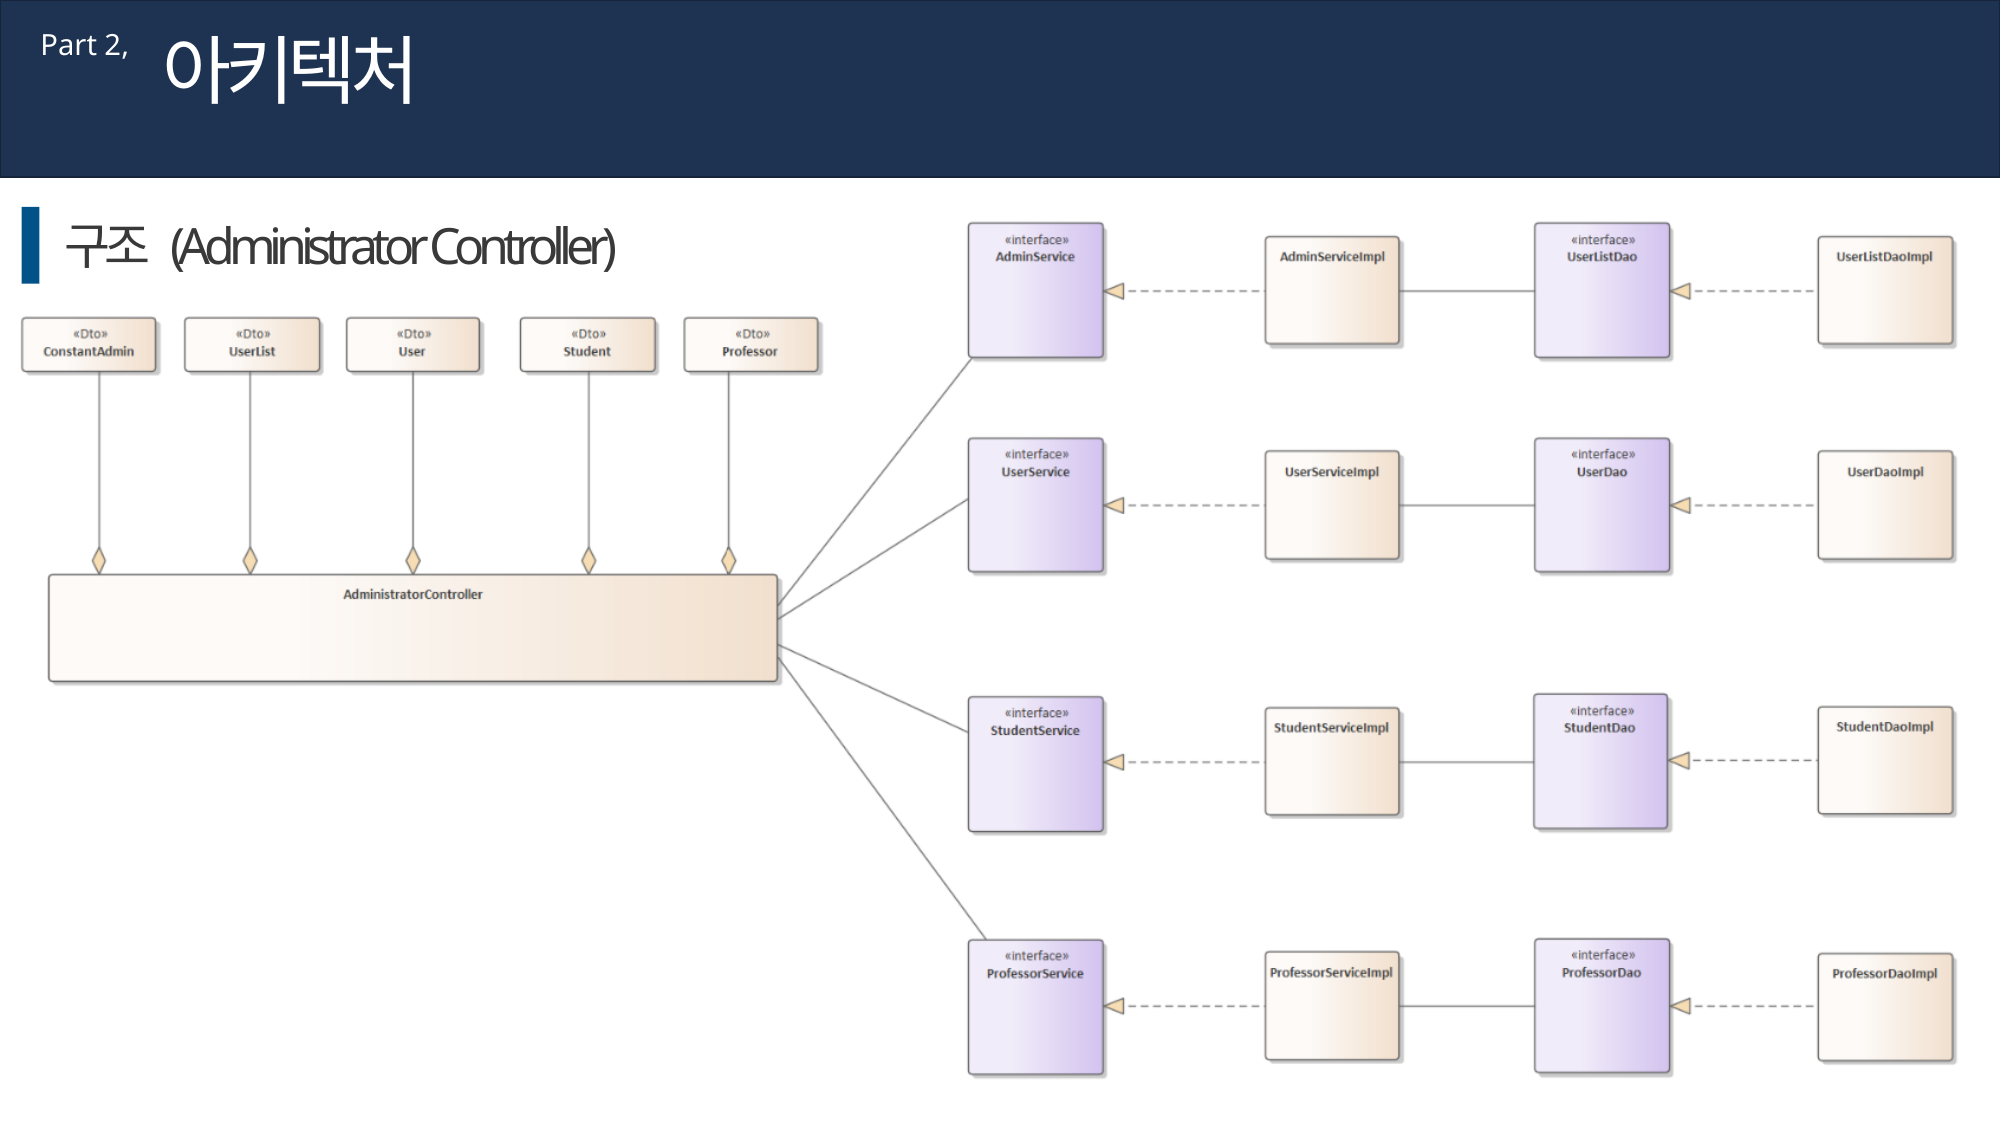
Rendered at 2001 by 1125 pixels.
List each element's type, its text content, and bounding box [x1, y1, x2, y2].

picture [0, 184, 2000, 1116]
text_box Part 2, [25, 19, 152, 69]
text_box [0, 0, 2000, 178]
text_box 아키텍처 [147, 16, 435, 122]
